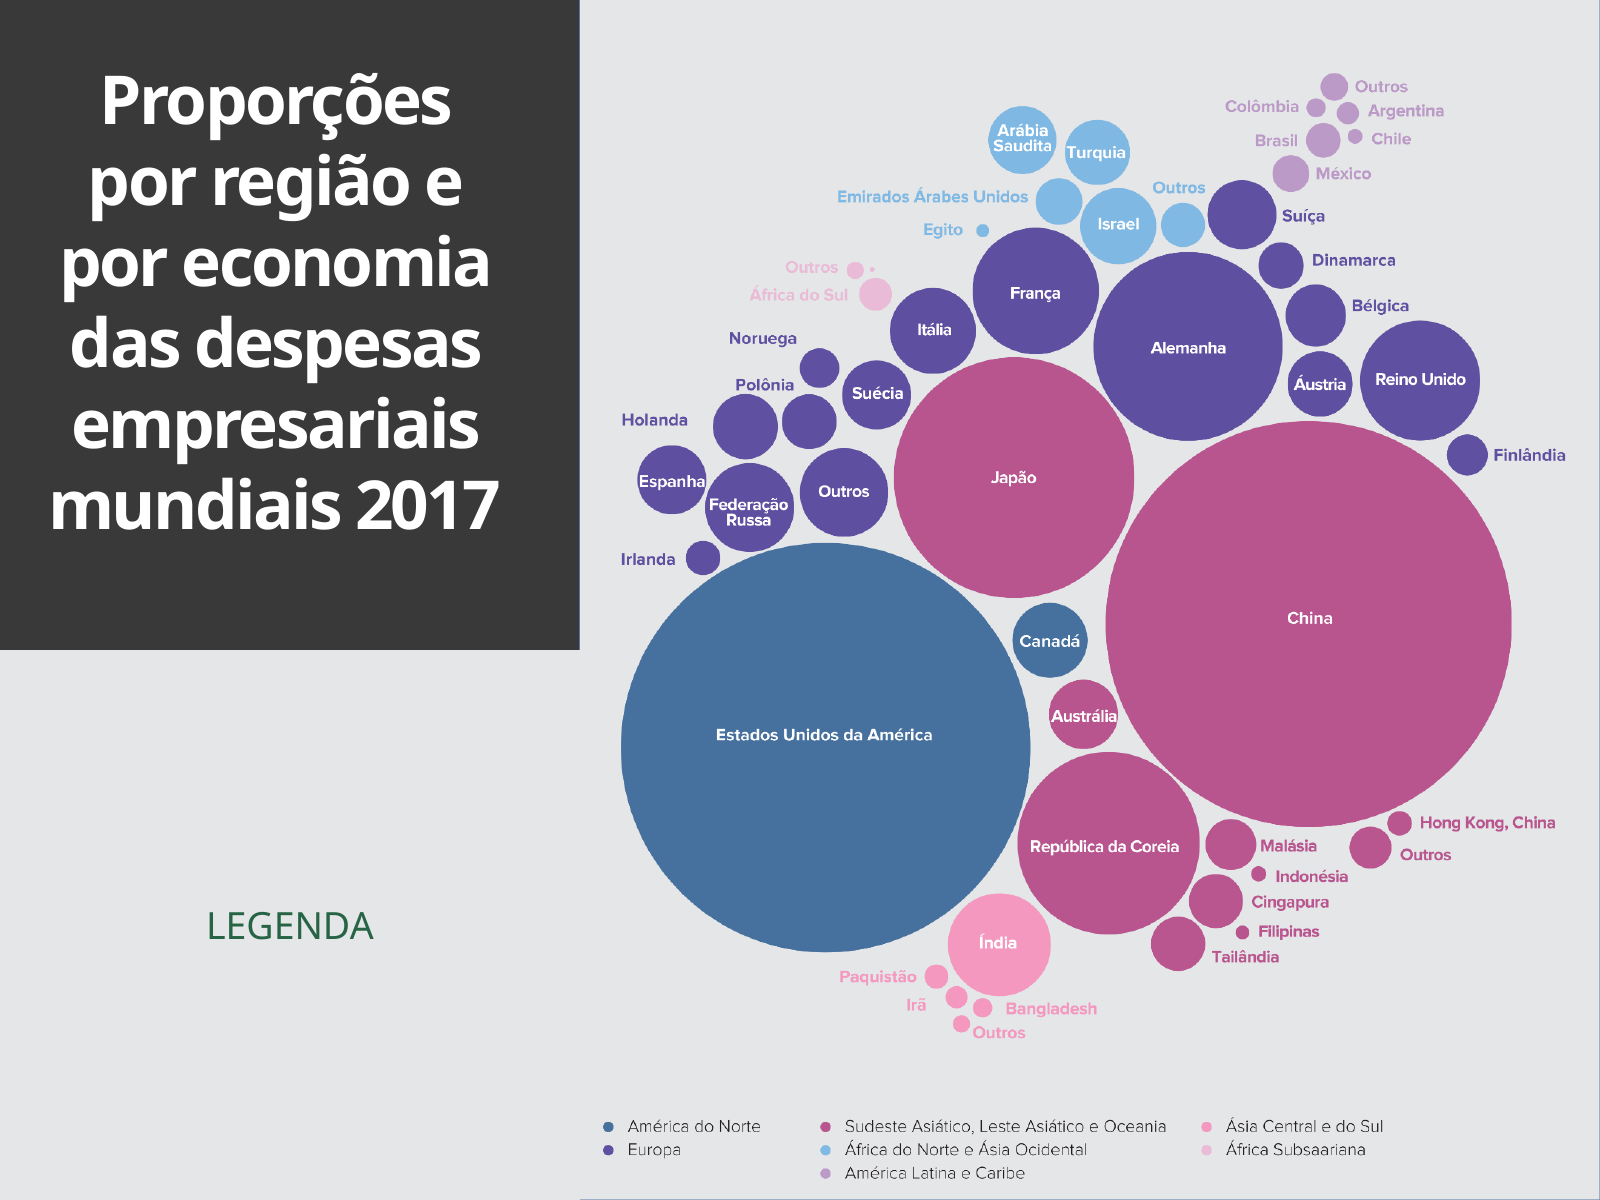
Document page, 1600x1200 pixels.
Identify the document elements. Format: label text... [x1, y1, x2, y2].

text_box LEGENDA [0, 648, 574, 1200]
title Proporções por região e por economia das despesas empresariais mundiais 2017 [24, 0, 525, 600]
picture [579, 0, 1600, 1200]
